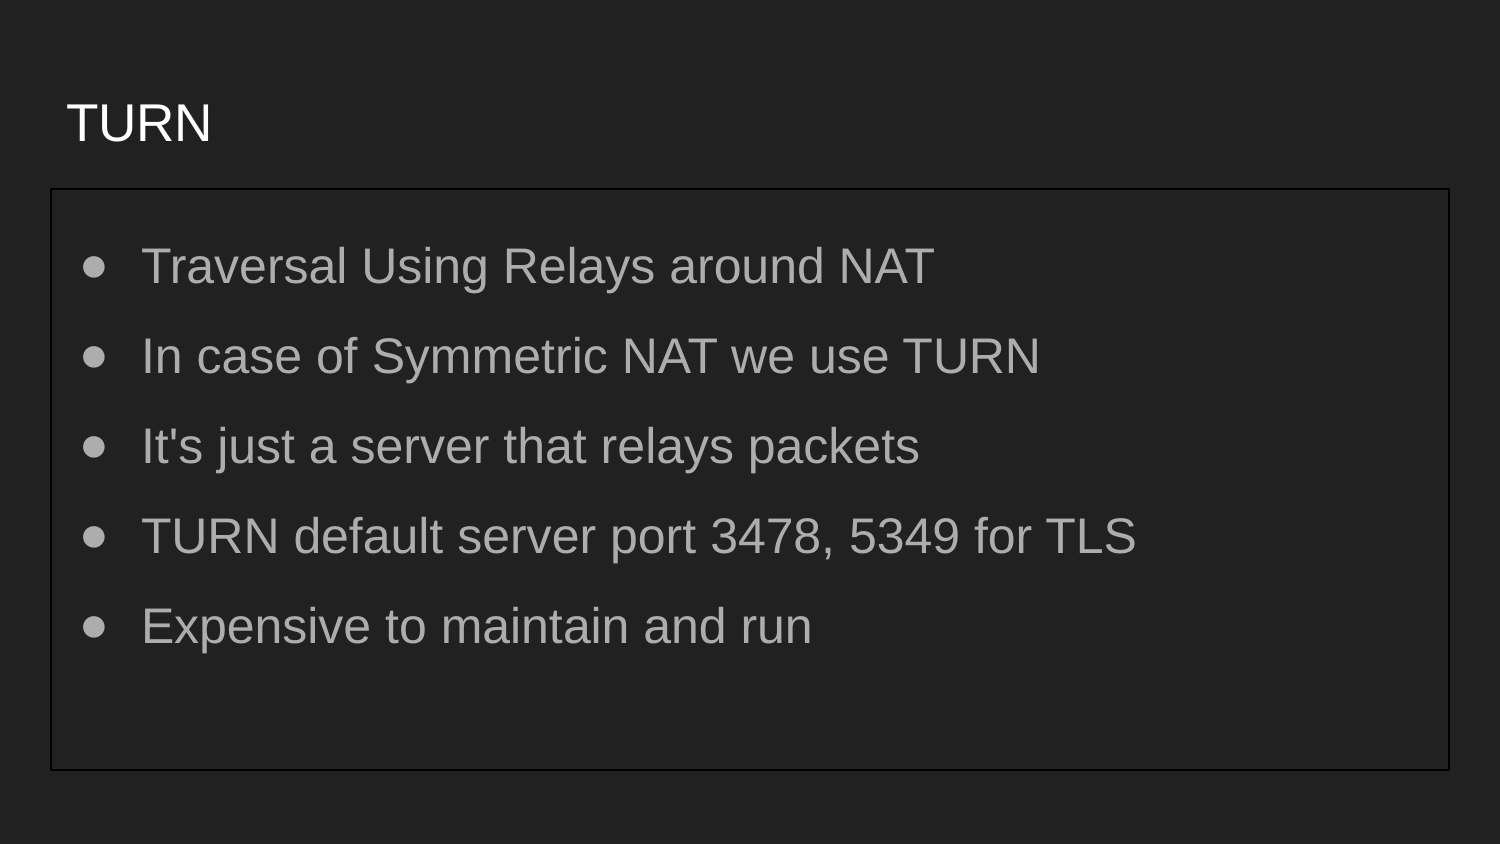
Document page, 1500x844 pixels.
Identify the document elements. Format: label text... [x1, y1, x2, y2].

list Traversal Using Relays around NAT In case of Symmetric NAT we use TURN It's just a server that relays packets TURN default server port 3478, 5349 for TLS Expensive to maintain and run [51, 189, 1449, 771]
title TURN [51, 72, 1449, 167]
